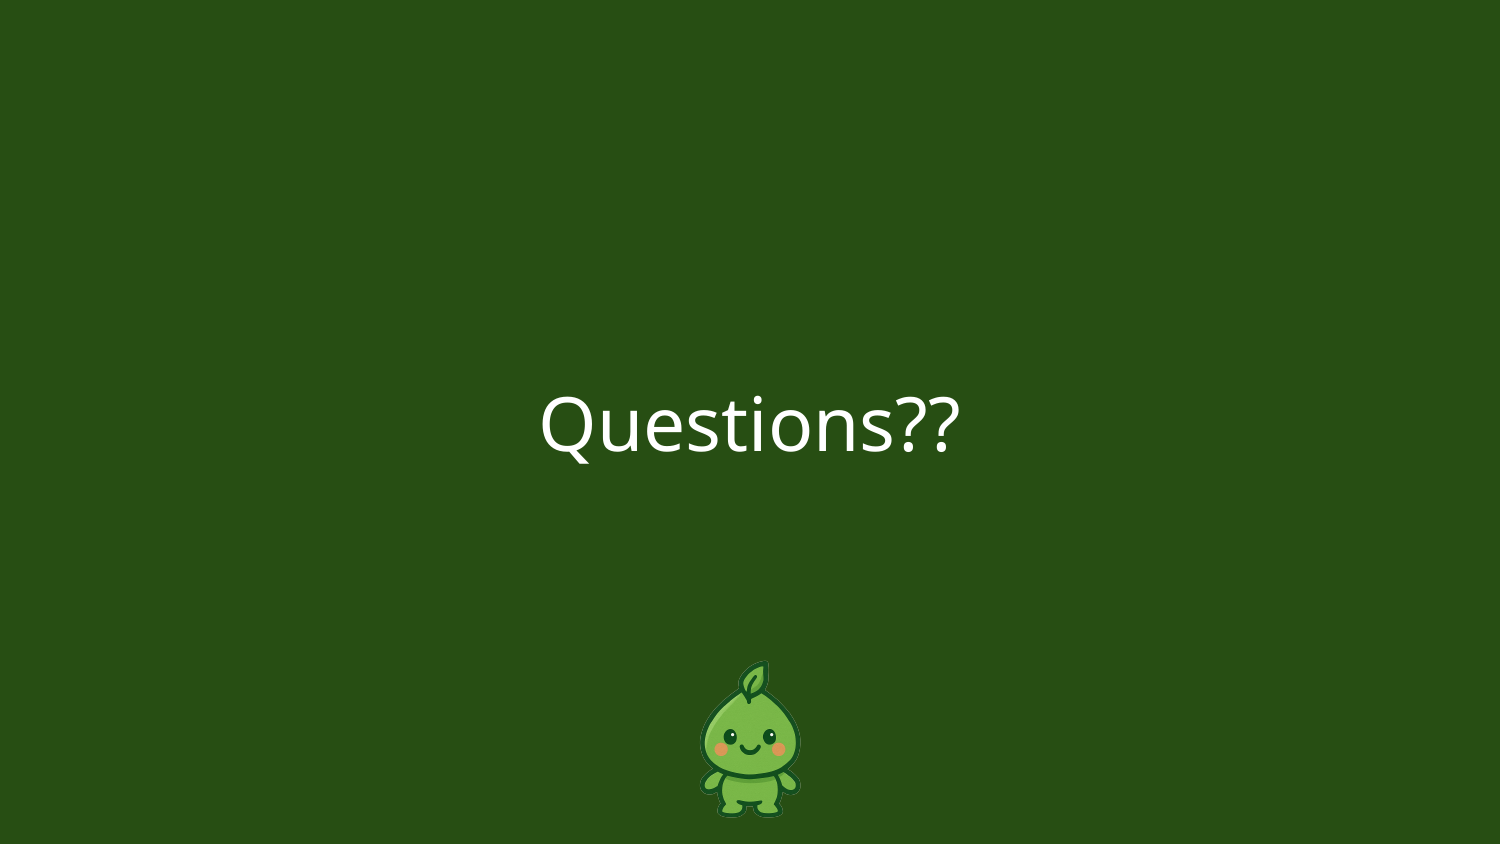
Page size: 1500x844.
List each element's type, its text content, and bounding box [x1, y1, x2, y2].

text_box Questions?? [374, 361, 1125, 482]
picture [645, 635, 855, 844]
